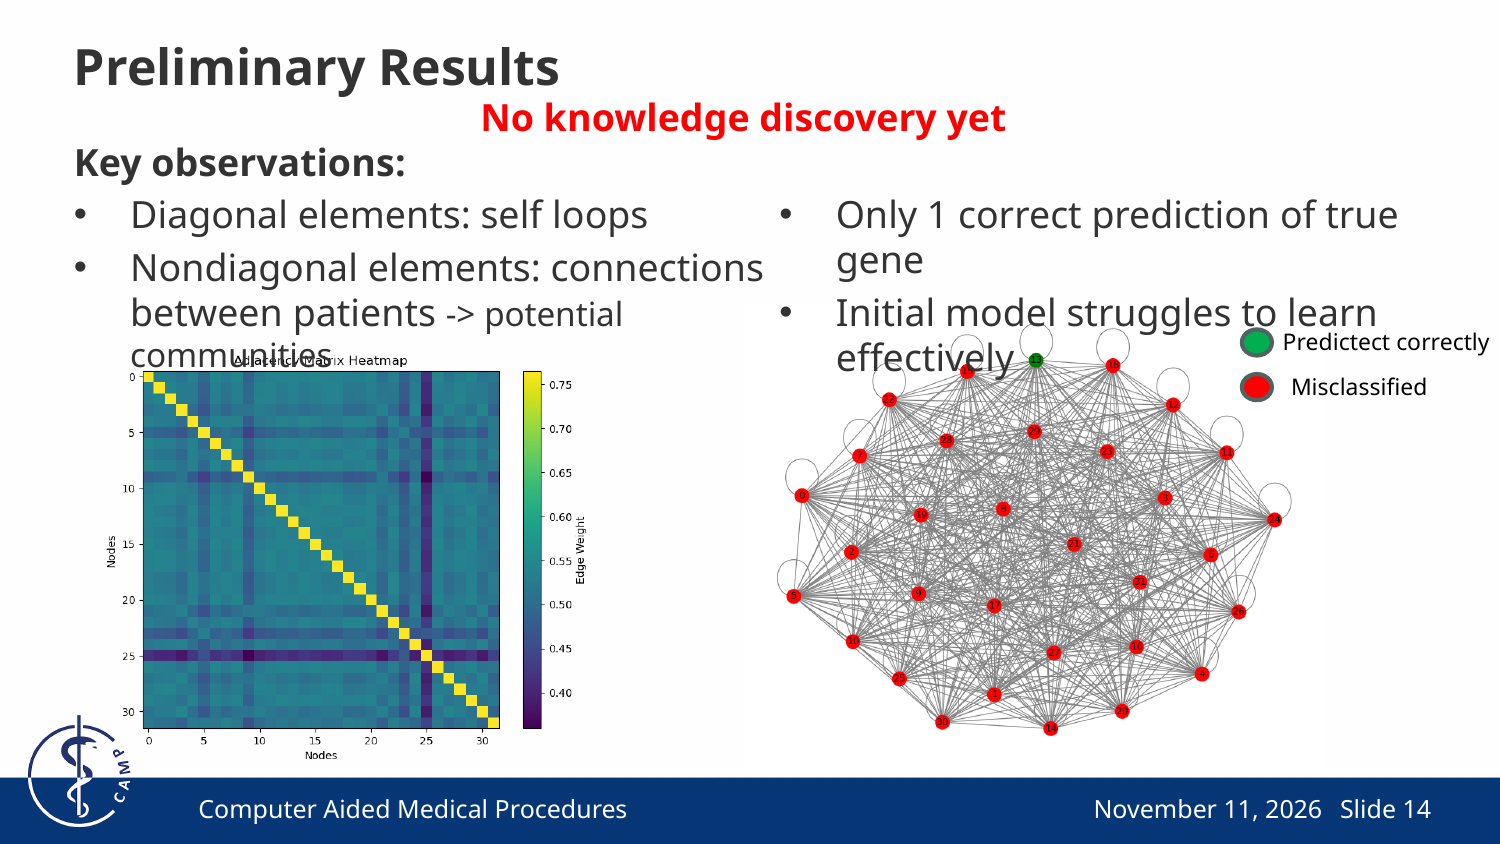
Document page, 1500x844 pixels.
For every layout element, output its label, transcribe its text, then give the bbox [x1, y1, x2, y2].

text_box Key observations: Diagonal elements: self loops Nondiagonal elements: connections between patients -> potential communities Only 1 correct prediction of true gene Initial model struggles to learn effectively [58, 131, 1500, 360]
footer Computer Aided Medical Procedures [183, 778, 800, 844]
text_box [1241, 319, 1476, 401]
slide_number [800, 778, 1325, 844]
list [743, 302, 1326, 768]
slide_number Slide 14 [1325, 778, 1500, 844]
picture [0, 0, 1500, 844]
title Preliminary Results [58, 28, 1438, 104]
text_box No knowledge discovery yet [465, 86, 1022, 146]
